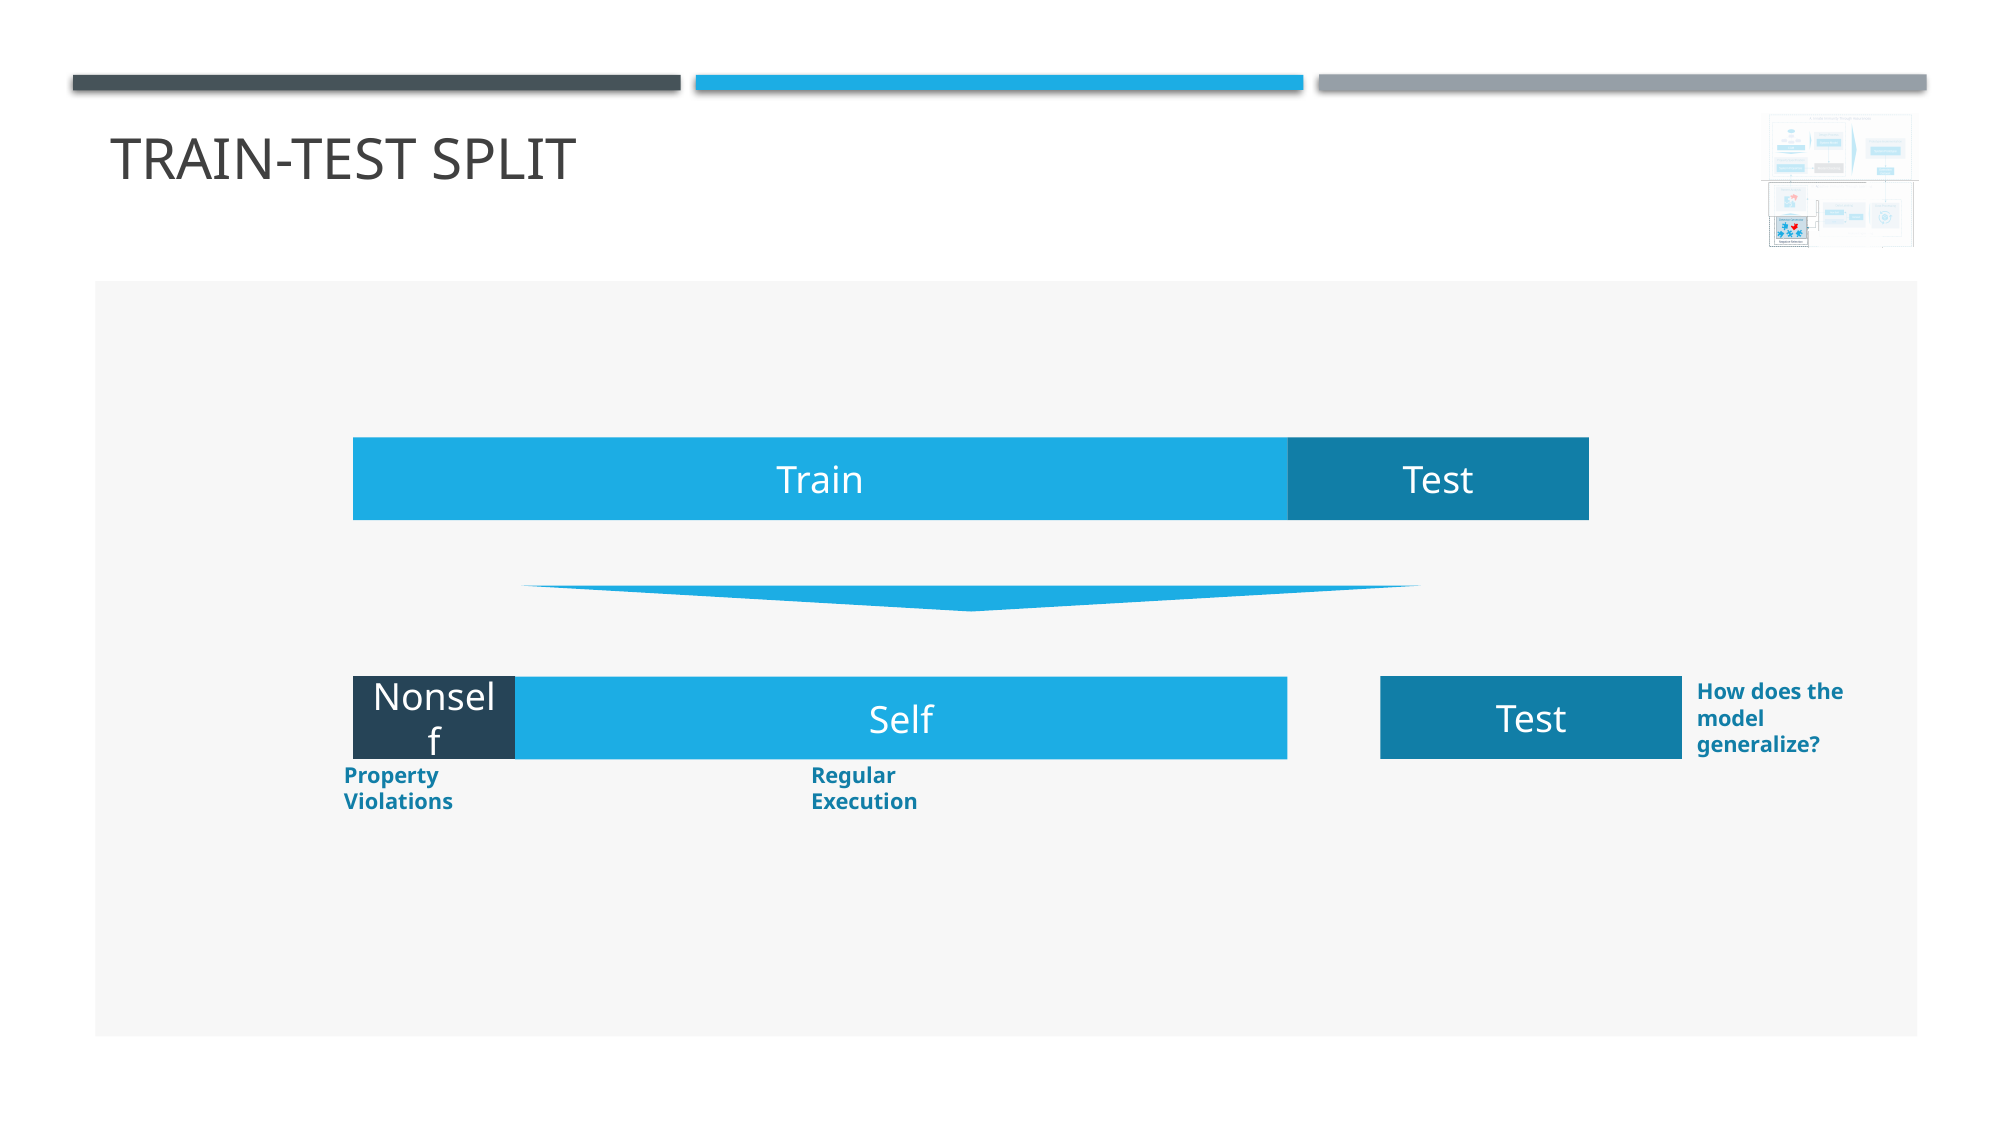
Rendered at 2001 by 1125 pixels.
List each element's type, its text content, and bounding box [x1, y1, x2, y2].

text_box [519, 583, 1423, 614]
picture [1760, 113, 1919, 248]
text_box Self [513, 675, 1289, 761]
text_box Regular Execution [795, 761, 1008, 815]
text_box [93, 279, 1919, 1038]
text_box Nonself [351, 674, 517, 761]
text_box How does the model generalize? [1680, 690, 1893, 745]
text_box Train-test split [95, 115, 1756, 198]
text_box Property Violations [327, 761, 541, 815]
text_box Test [1379, 674, 1684, 761]
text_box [352, 436, 1590, 521]
